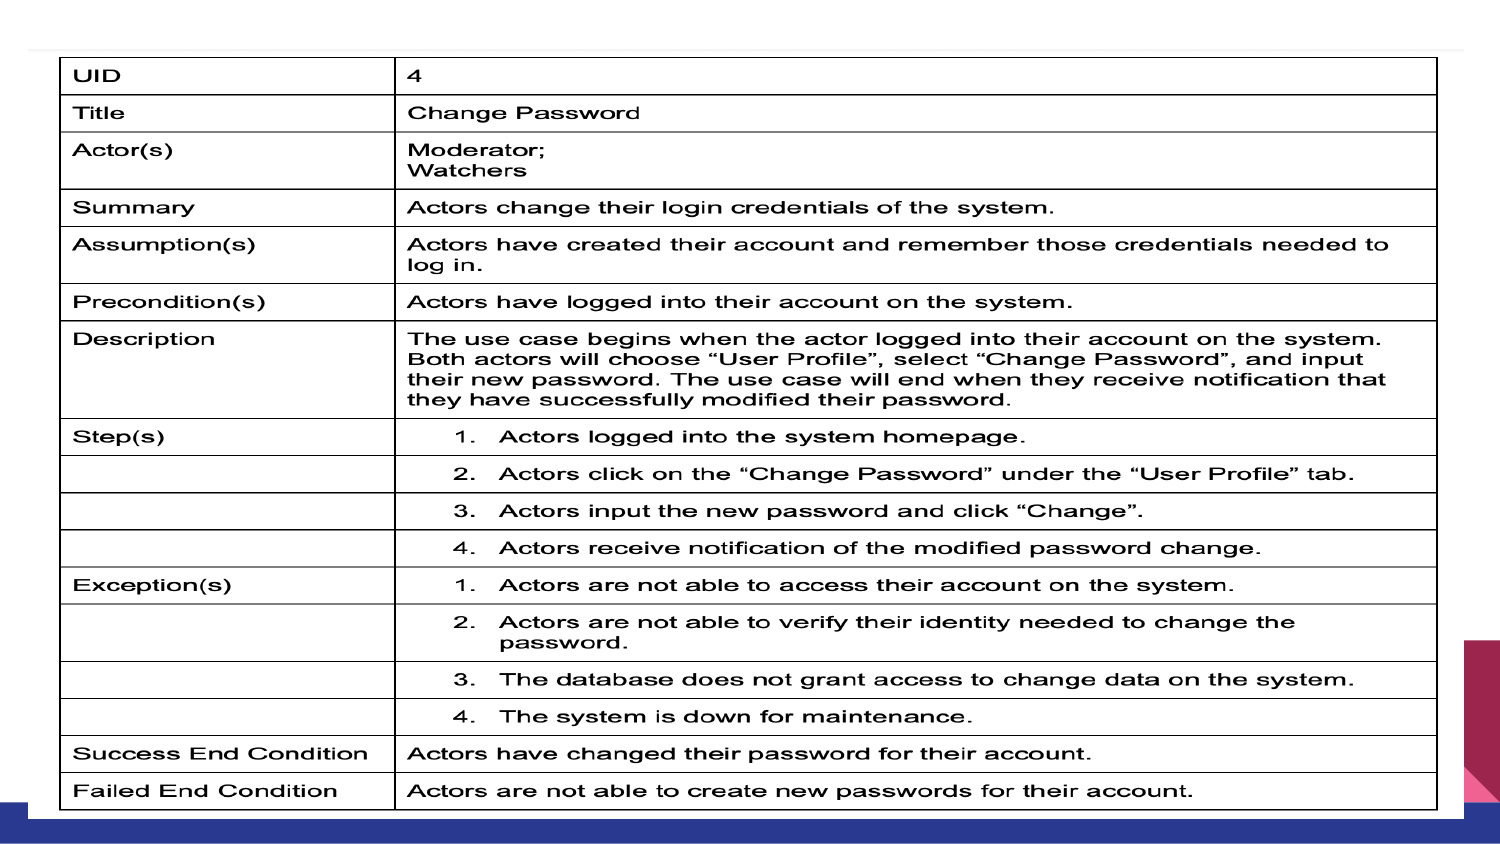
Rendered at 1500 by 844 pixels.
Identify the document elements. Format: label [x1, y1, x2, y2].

picture [27, 48, 1465, 819]
